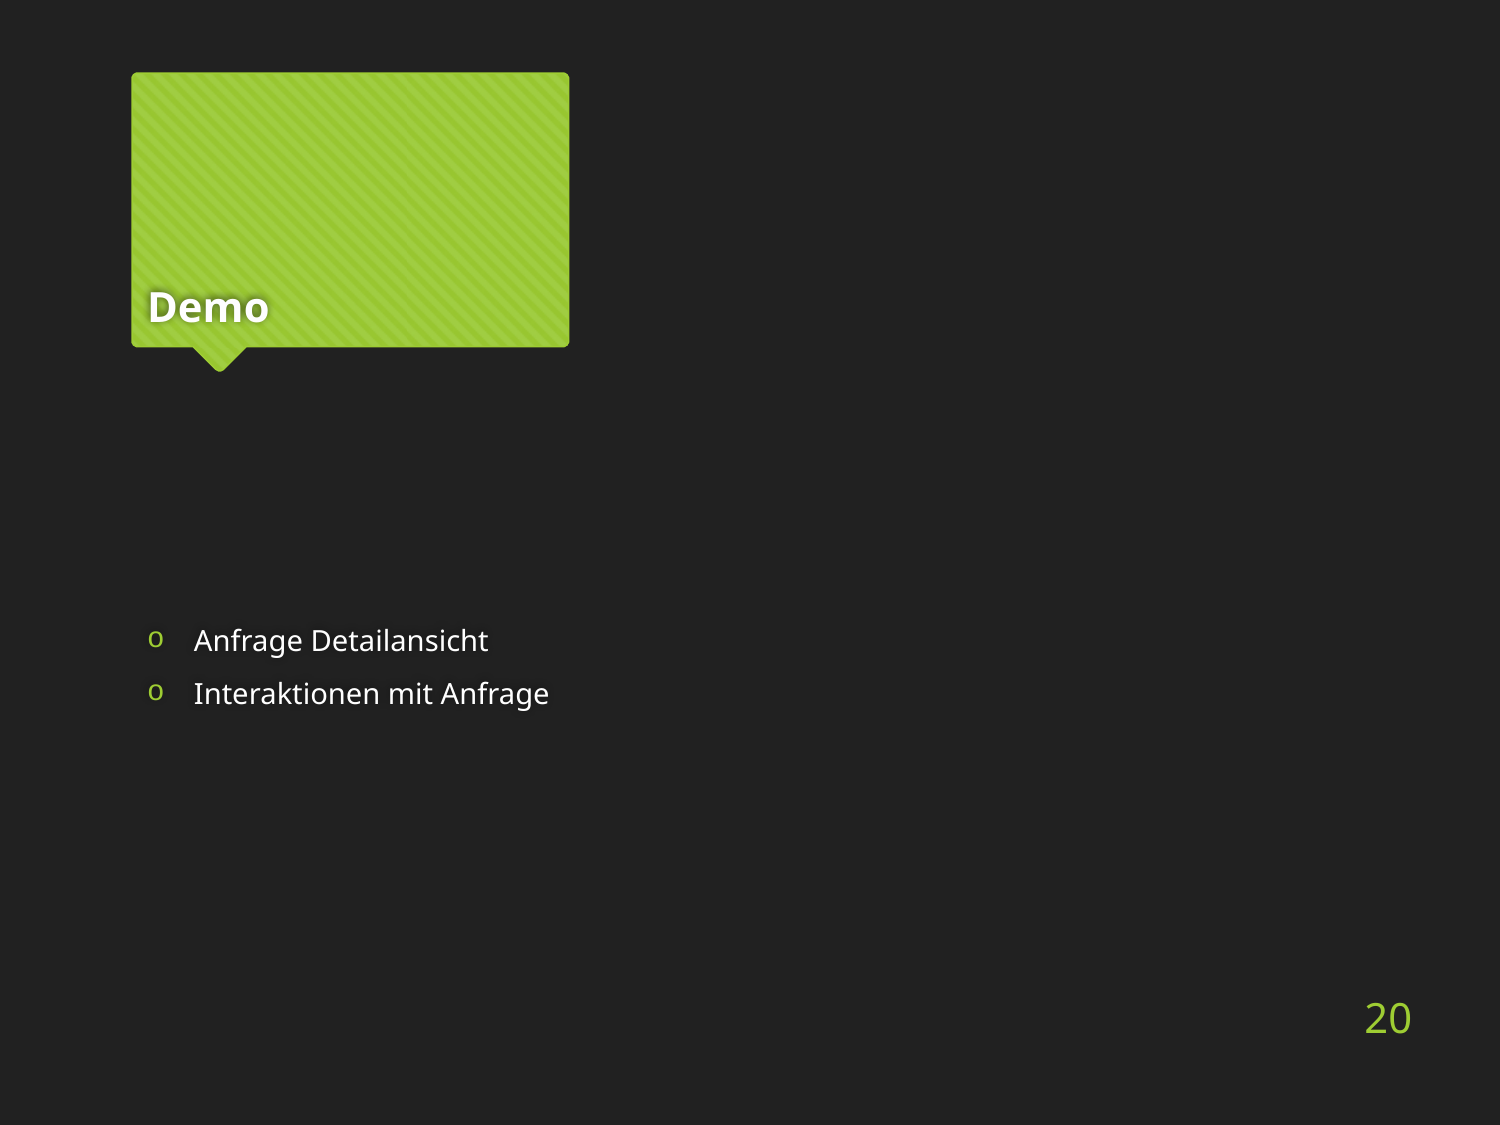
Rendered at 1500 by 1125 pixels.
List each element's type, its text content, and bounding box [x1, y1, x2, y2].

title Demo [132, 73, 569, 339]
list Anfrage Detailansicht Interaktionen mit Anfrage [132, 370, 569, 962]
slide_number 20 [1296, 970, 1428, 1051]
